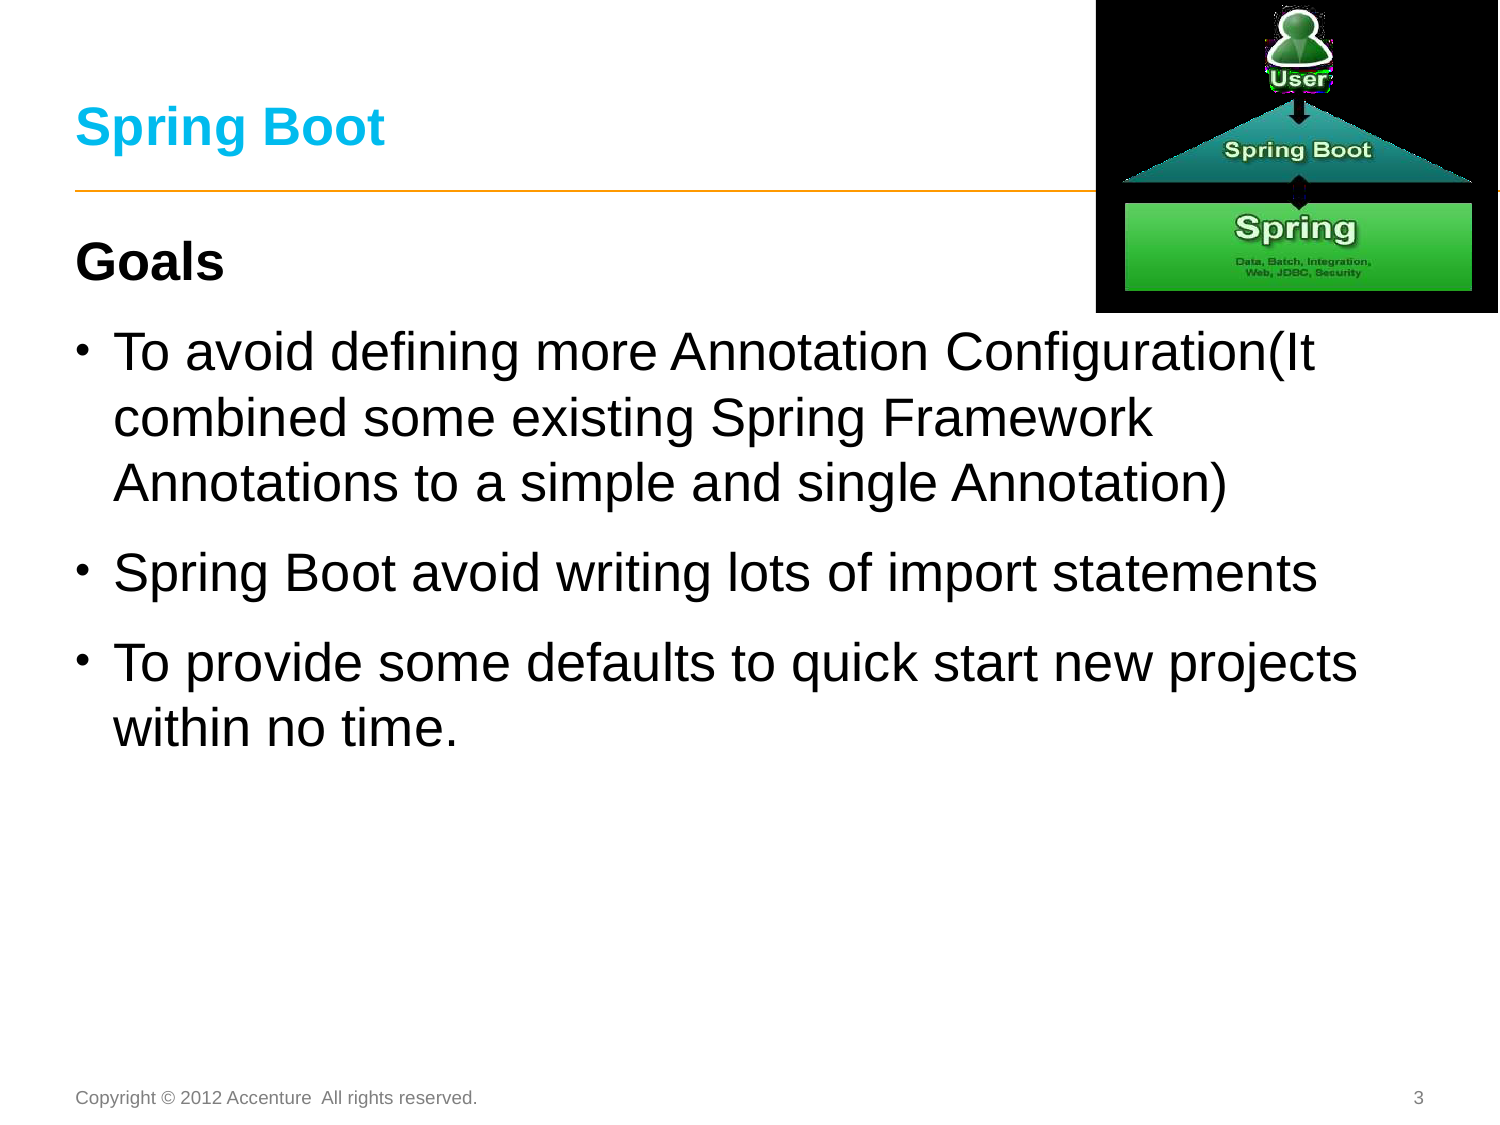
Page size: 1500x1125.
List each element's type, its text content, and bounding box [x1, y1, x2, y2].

list Goals To avoid defining more Annotation Configuration(It combined some existing Spring Framework Annotations to a simple and single Annotation) Spring Boot avoid writing lots of import statements To provide some defaults to quick start new projects within no time. [75, 226, 1425, 1018]
title Spring Boot [75, 27, 1090, 157]
picture [1095, 0, 1499, 313]
